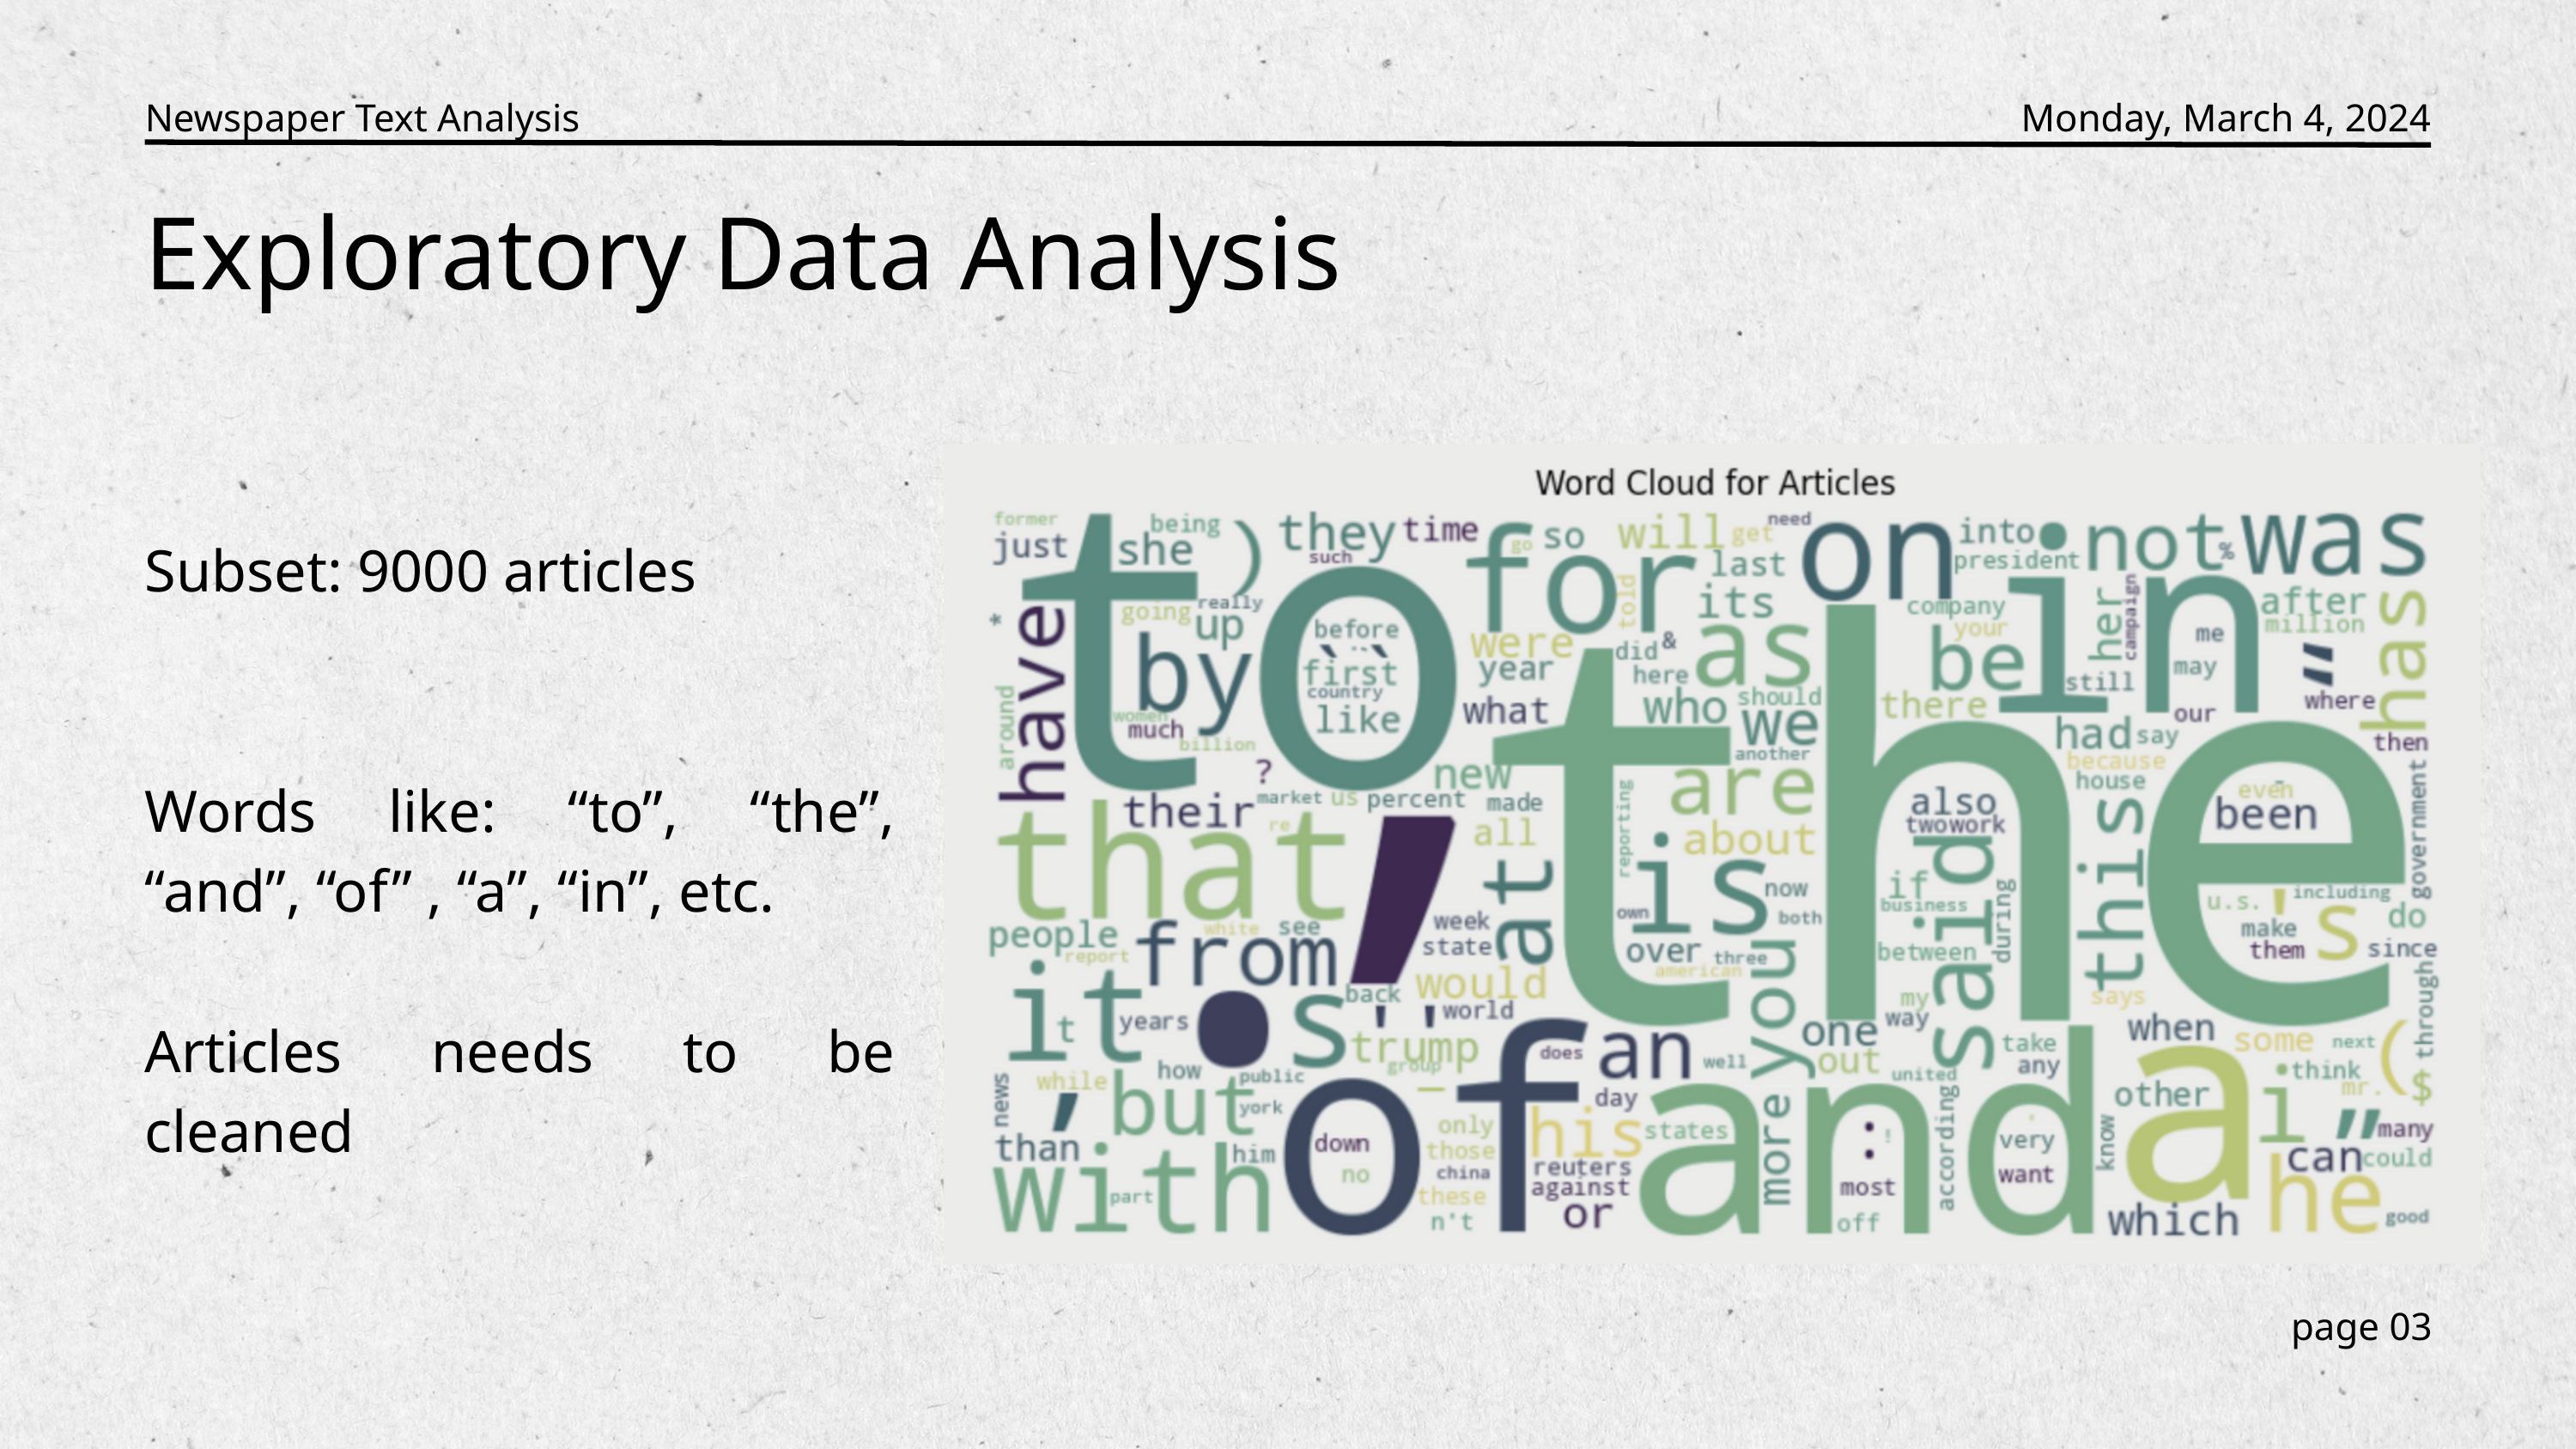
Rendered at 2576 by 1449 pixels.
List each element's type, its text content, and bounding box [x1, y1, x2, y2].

text_box page 03 [1691, 1295, 2433, 1349]
text_box [944, 444, 2481, 1264]
text_box Newspaper Text Analysis [144, 86, 605, 140]
text_box [0, 0, 2576, 1449]
text_box Monday, March 4, 2024 [1690, 86, 2432, 140]
text_box Exploratory Data Analysis [144, 169, 1469, 310]
text_box Subset: 9000 articles Words like: “to”, “the”, “and”, “of” , “a”, “in”, etc. Articles needs to be cleaned [144, 443, 896, 1449]
